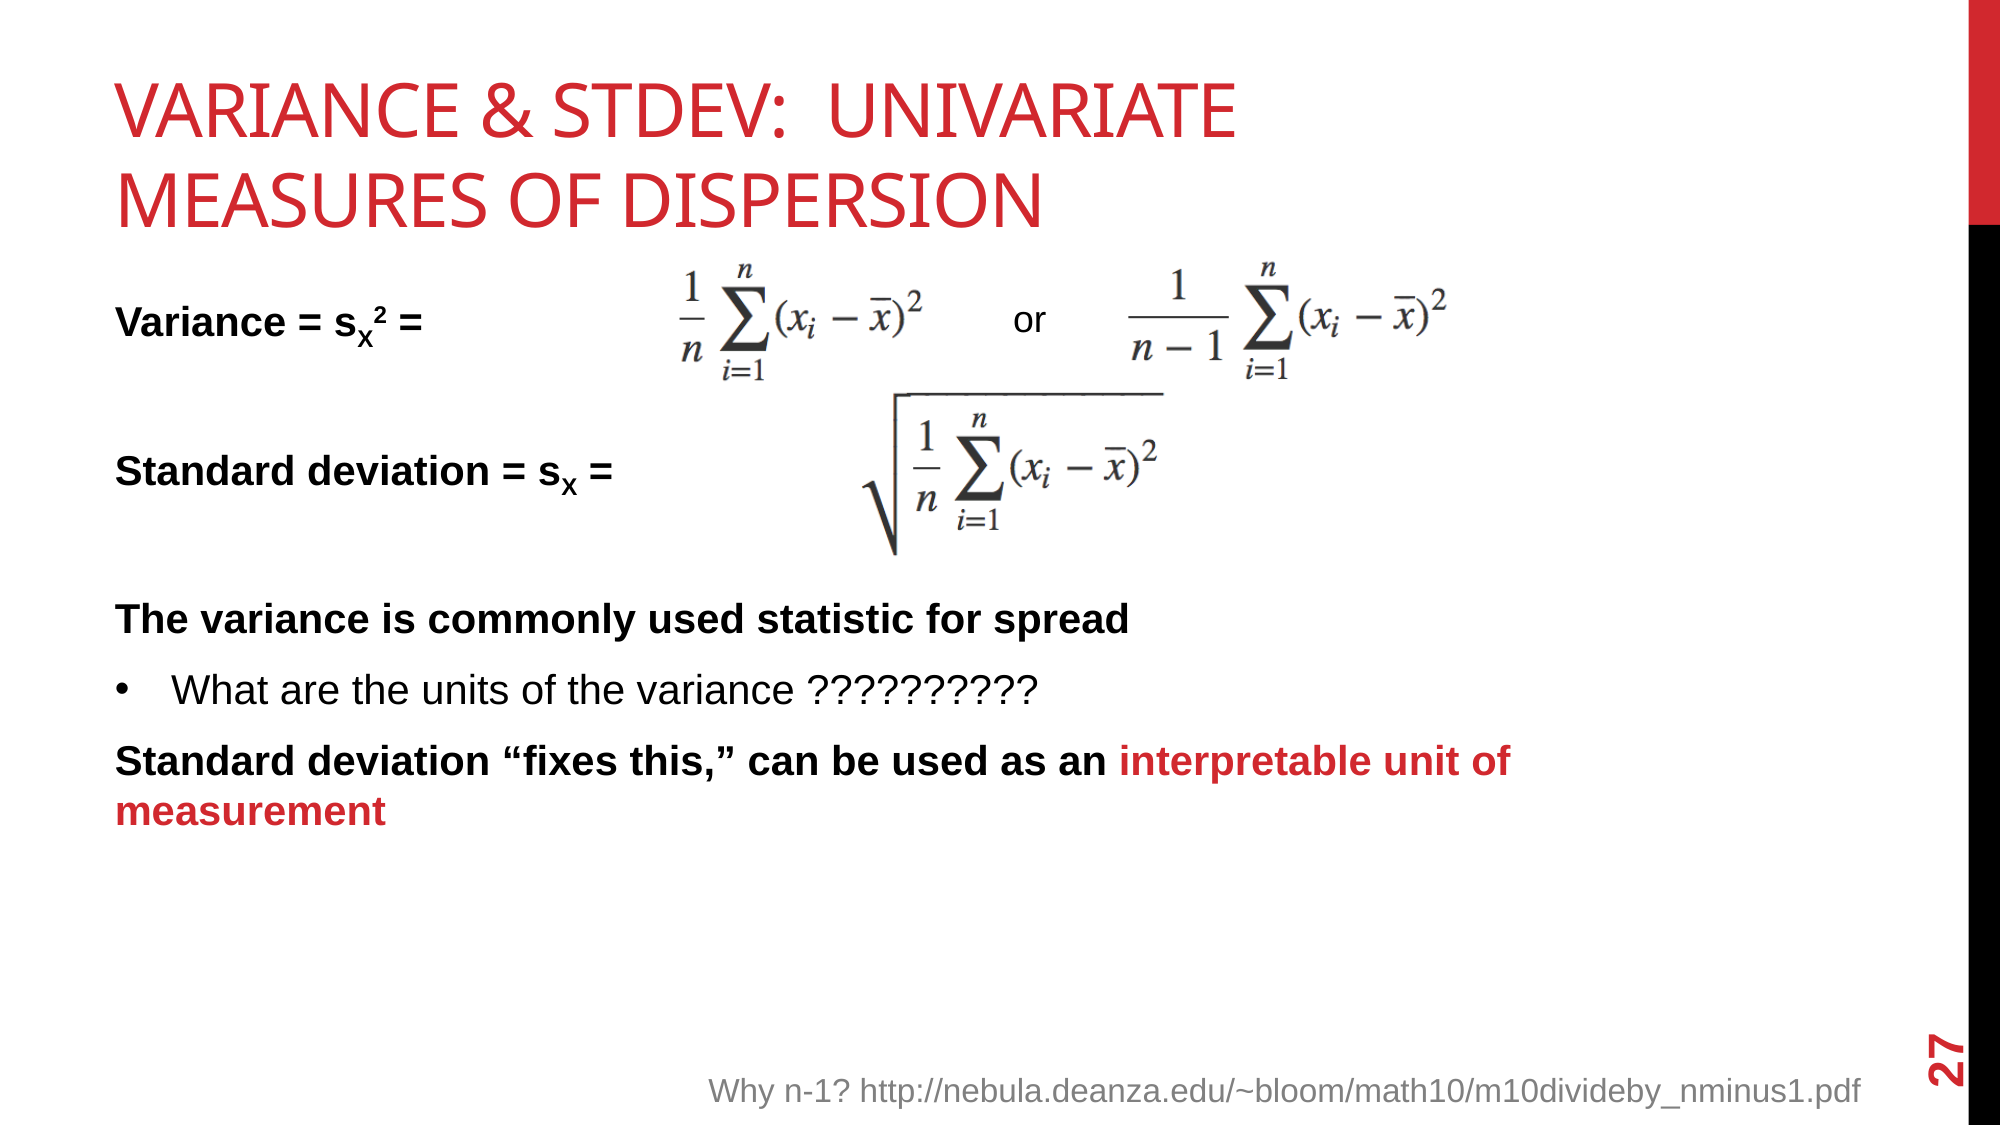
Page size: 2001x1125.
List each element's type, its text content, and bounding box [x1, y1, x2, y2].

picture [664, 249, 1459, 577]
text_box Why n-1? http://nebula.deanza.edu/~bloom/math10/m10divideby_nminus1.pdf [693, 1062, 1904, 1117]
slide_number 27 [1903, 887, 1984, 1104]
list Variance = sX2 = Standard deviation = sX = The variance is commonly used statistic for spread What are the units of the variance ?????????? Standard deviation “fixes this,” can be used as an interpretable unit of measurement [99, 287, 1767, 1005]
title Variance & STDEV: Univariate Measures of dispersion [99, 25, 1367, 250]
text_box or [976, 287, 1084, 348]
